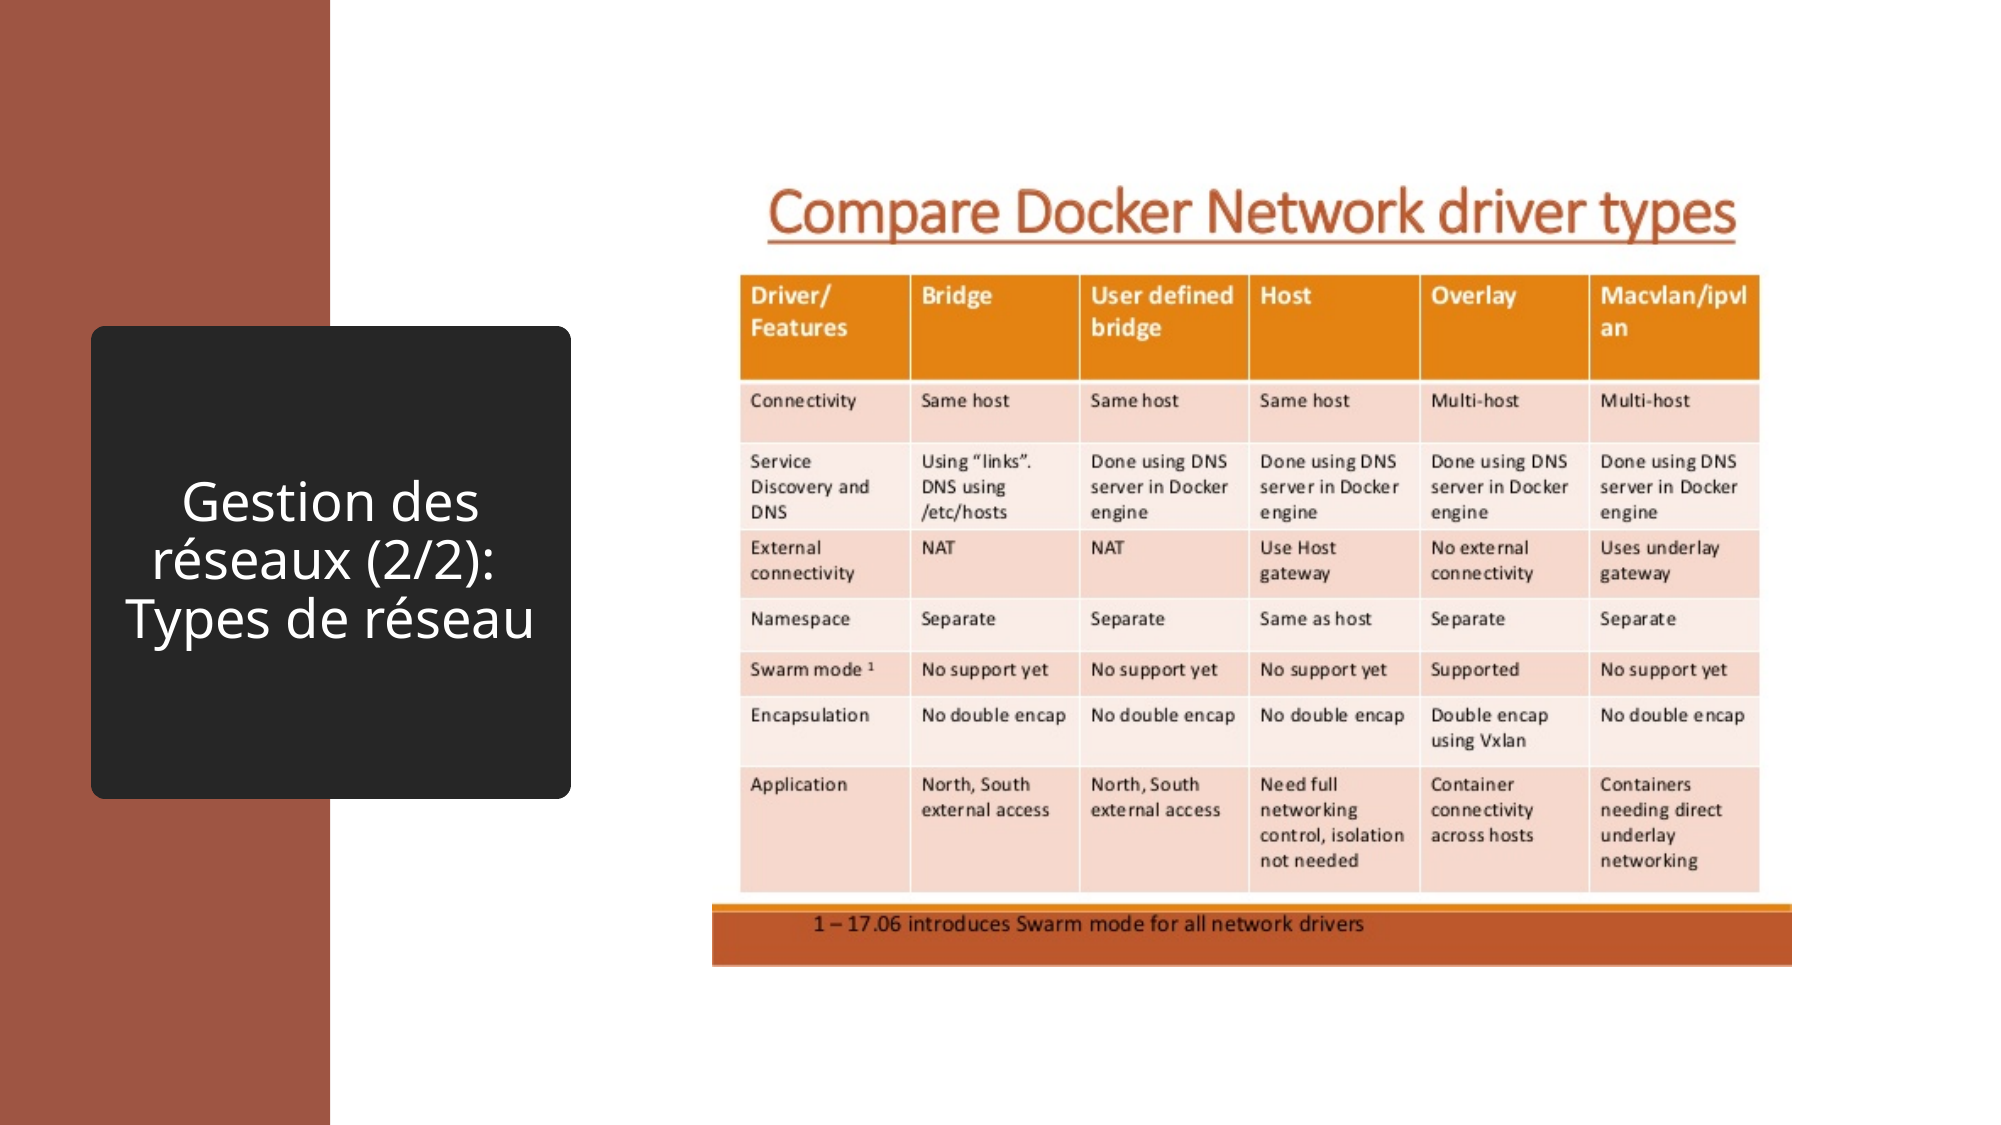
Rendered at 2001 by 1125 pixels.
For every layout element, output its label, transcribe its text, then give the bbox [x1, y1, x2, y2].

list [712, 157, 1792, 967]
text_box [331, 0, 2000, 1125]
text_box [0, 0, 331, 1125]
title Gestion des réseaux (2/2): Types de réseau [105, 340, 557, 785]
